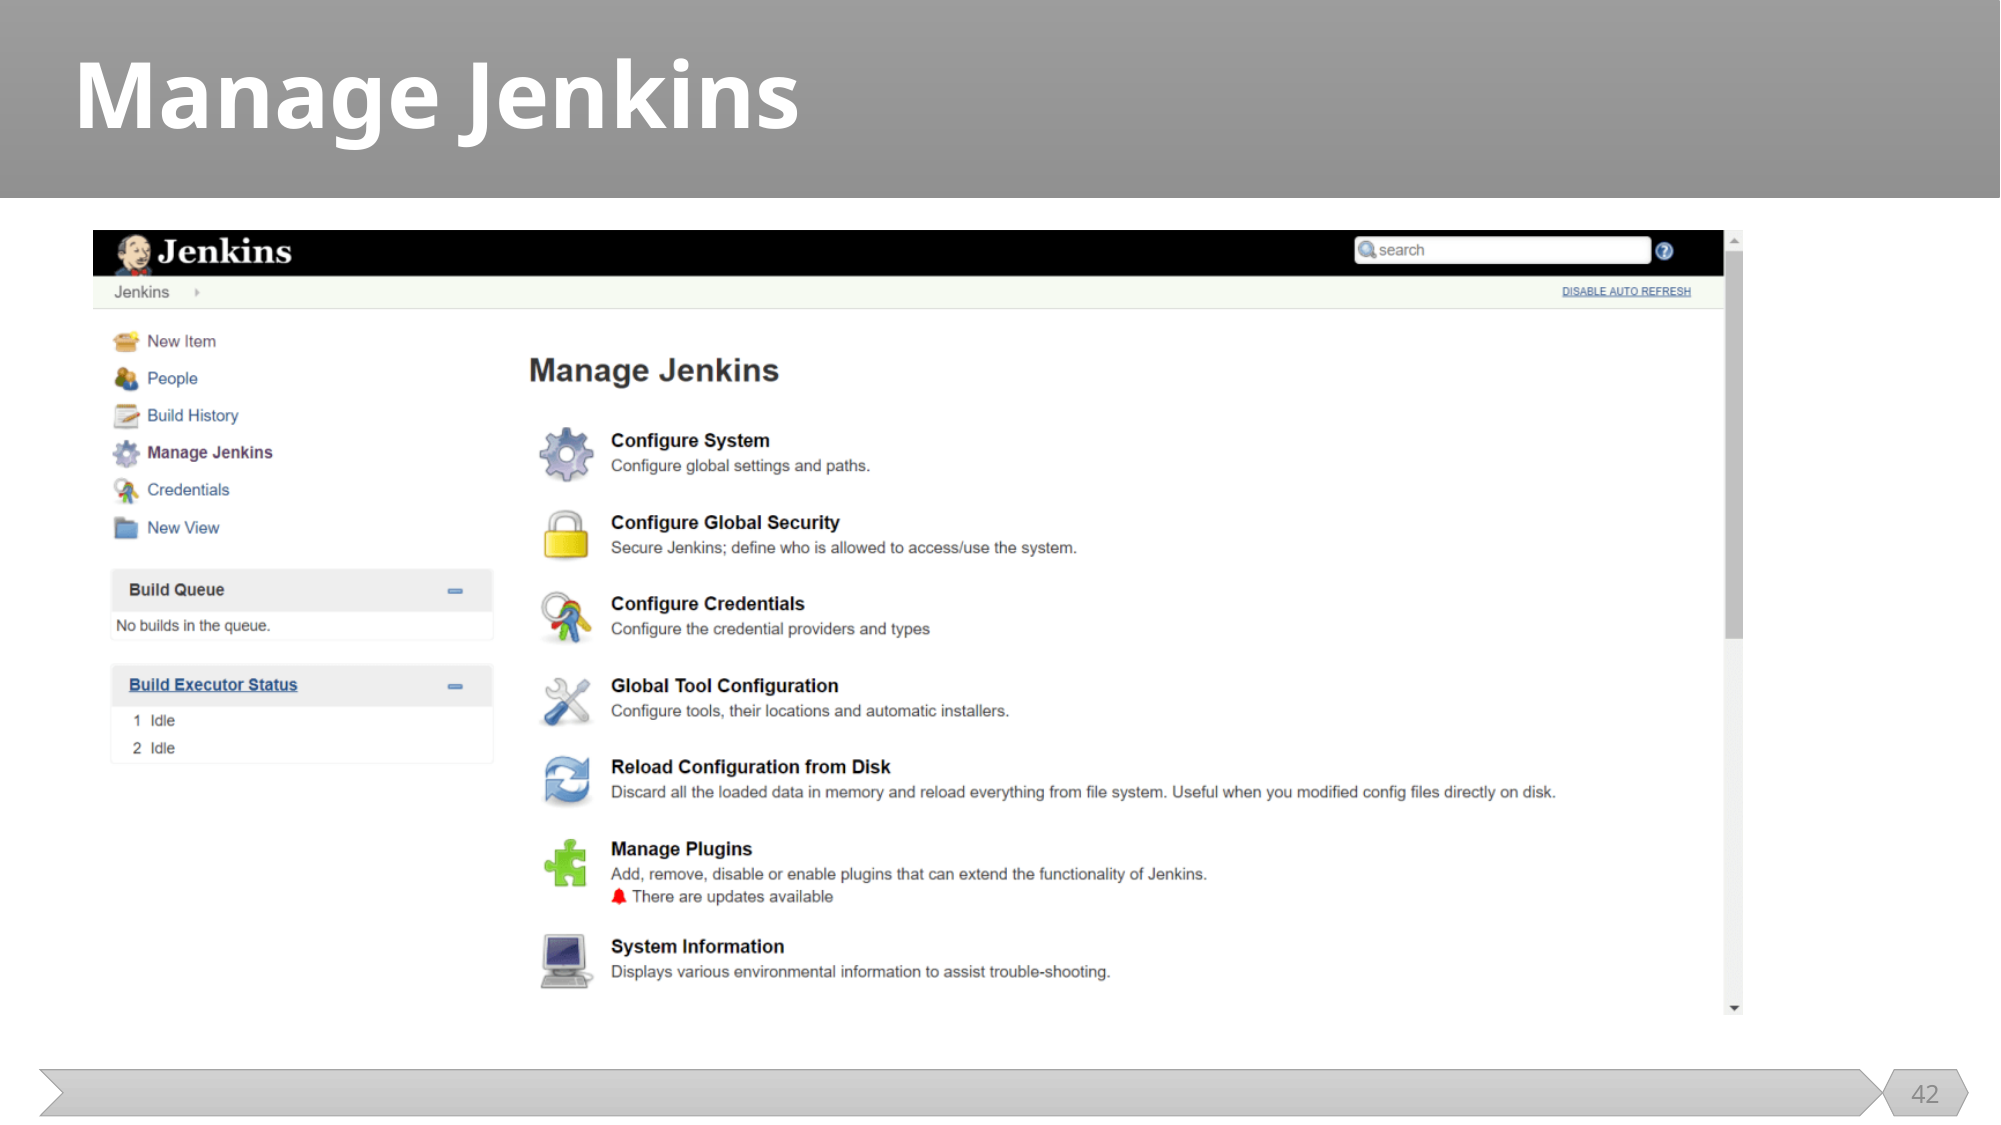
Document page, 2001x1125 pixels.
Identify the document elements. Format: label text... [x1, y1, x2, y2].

title Manage Jenkins [56, 0, 1969, 199]
picture [92, 230, 1743, 1015]
slide_number 42 [1882, 1065, 1969, 1125]
